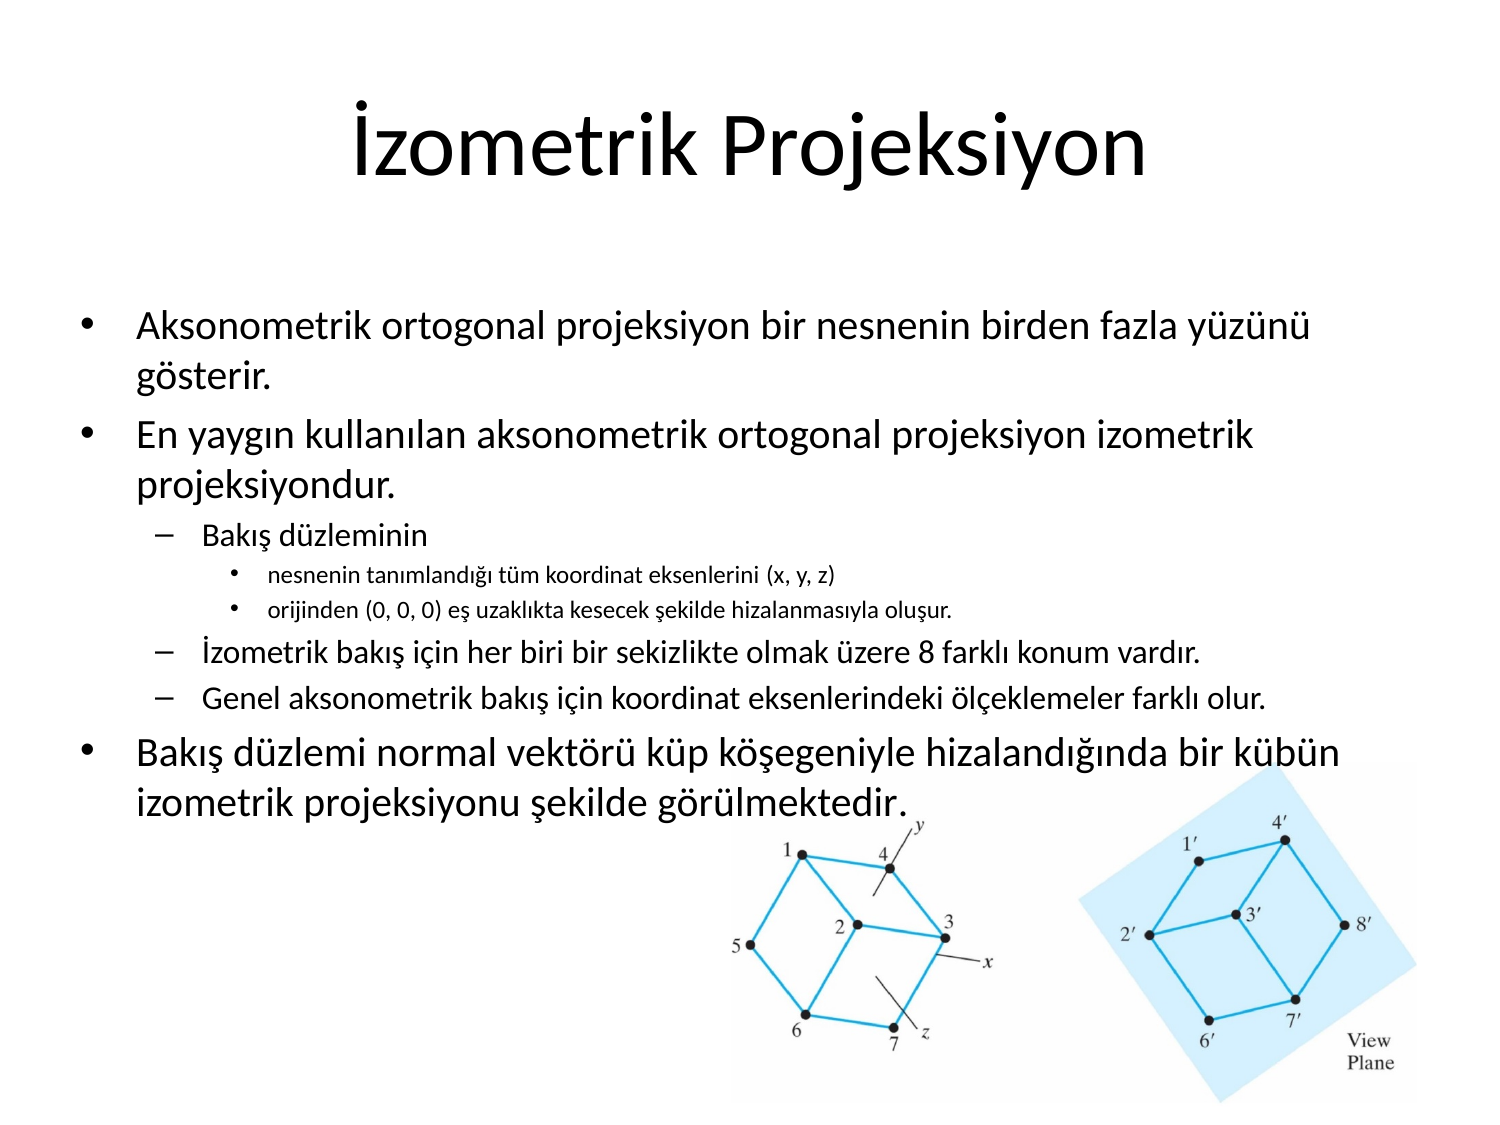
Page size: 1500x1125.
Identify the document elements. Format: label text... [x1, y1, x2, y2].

title İzometrik Projeksiyon [75, 45, 1425, 233]
list Aksonometrik ortogonal projeksiyon bir nesnenin birden fazla yüzünü gösterir. En yaygın kullanılan aksonometrik ortogonal projeksiyon izometrik projeksiyondur. Bakış düzleminin nesnenin tanımlandığı tüm koordinat eksenlerini (x, y, z) orijinden (0, 0, 0) eş uzaklıkta kesecek şekilde hizalanmasıyla oluşur. İzometrik bakış için her biri bir sekizlikte olmak üzere 8 farklı konum vardır. Genel aksonometrik bakış için koordinat eksenlerindeki ölçeklemeler farklı olur. Bakış düzlemi normal vektörü küp köşegeniyle hizalandığında bir kübün izometrik projeksiyonu şekilde görülmektedir. [64, 290, 1390, 764]
picture [731, 761, 1417, 1108]
